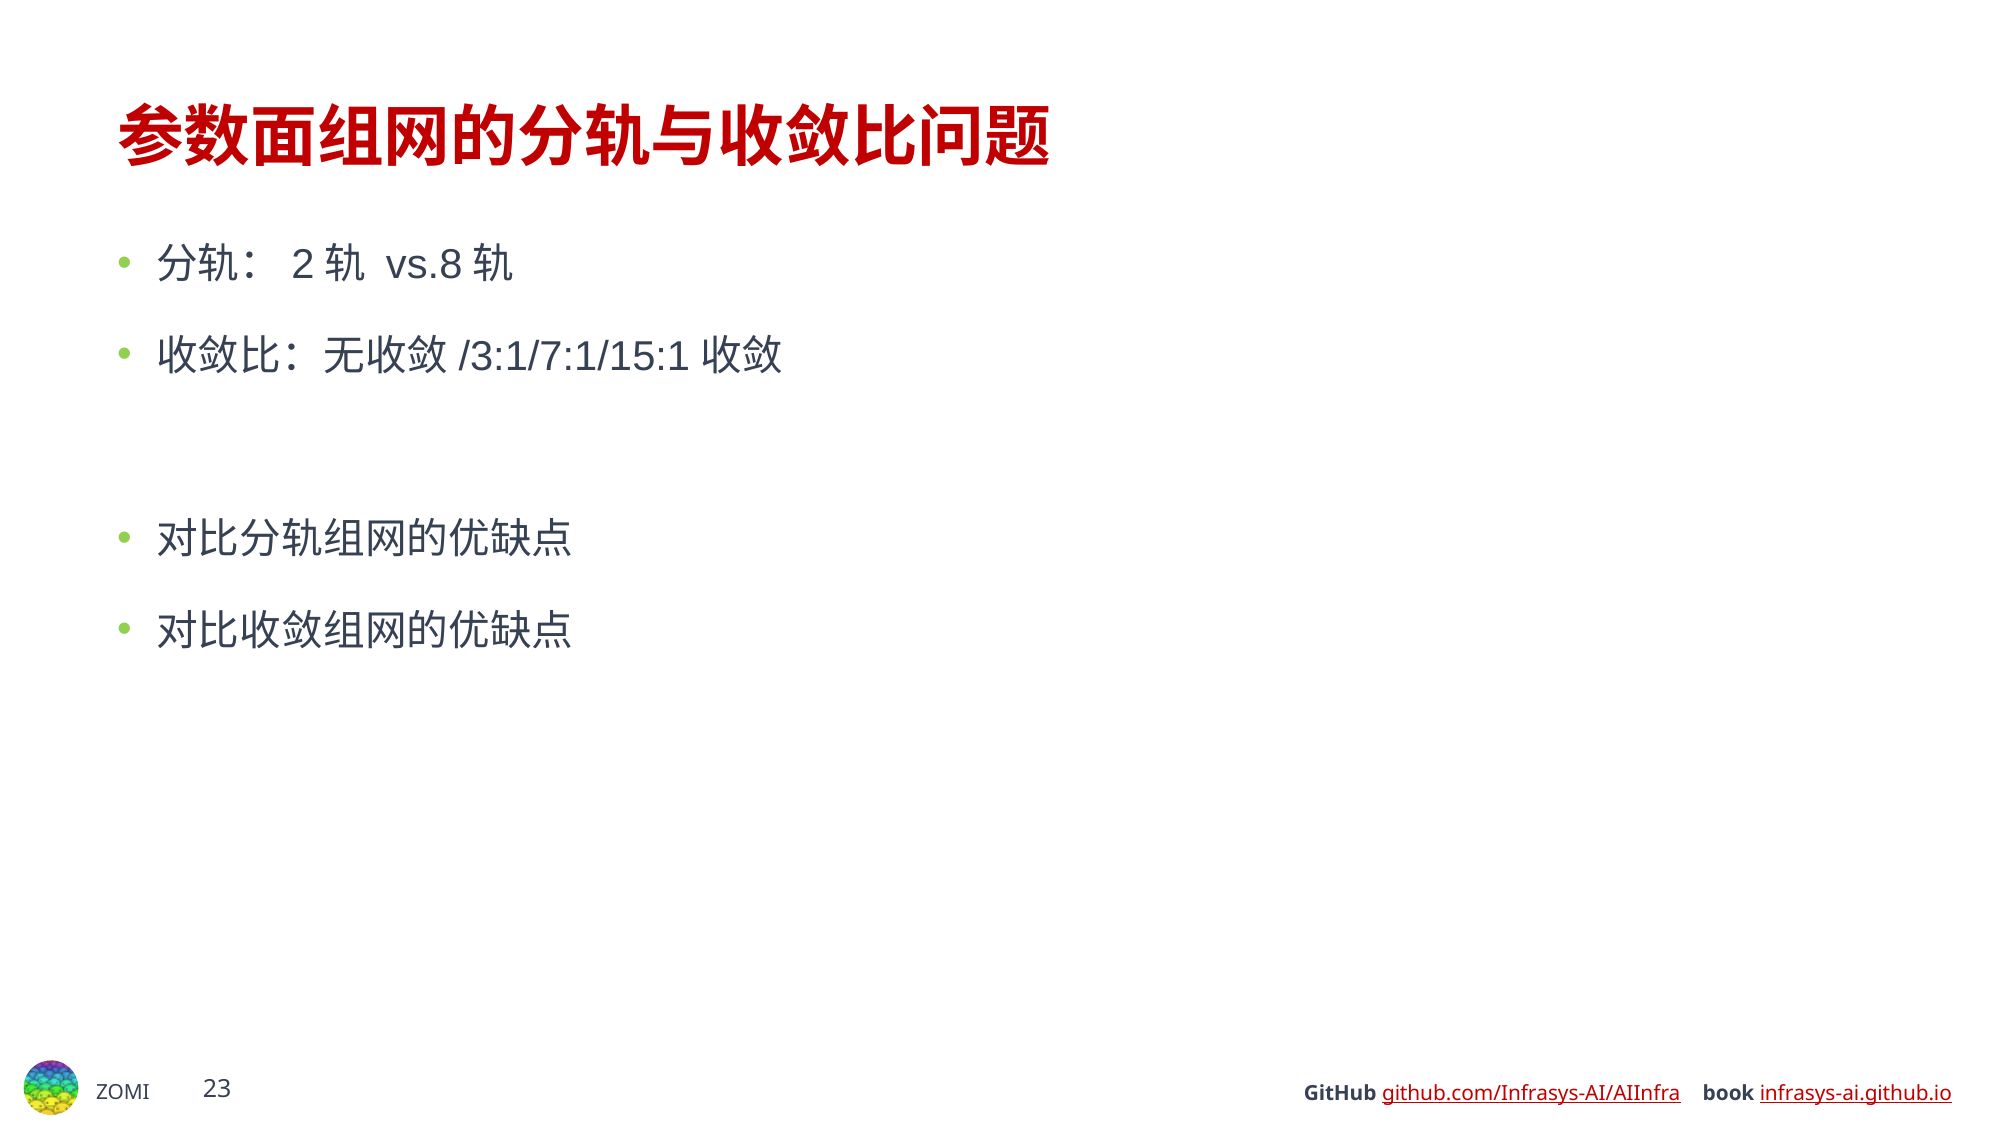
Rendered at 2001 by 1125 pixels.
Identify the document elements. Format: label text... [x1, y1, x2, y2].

picture [23, 1060, 79, 1115]
title 参数面组网的分轨与收敛比问题 [102, 85, 1901, 183]
list 分轨：2轨 vs.8轨 收敛比：无收敛/3:1/7:1/15:1收敛 对比分轨组网的优缺点 对比收敛组网的优缺点 [102, 204, 1901, 1043]
